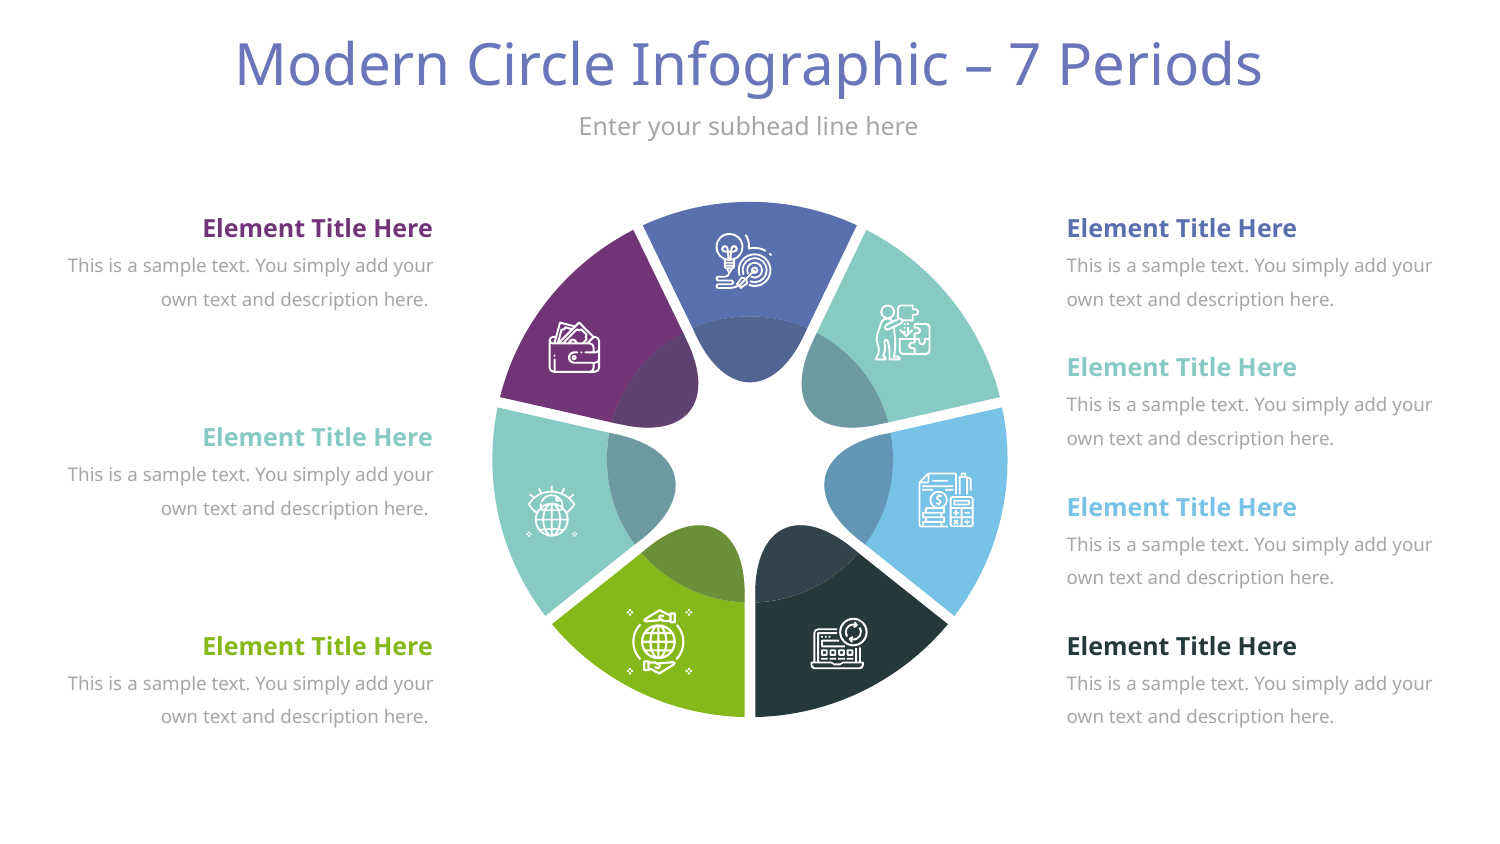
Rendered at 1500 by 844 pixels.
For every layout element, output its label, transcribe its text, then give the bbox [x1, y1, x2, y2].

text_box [626, 608, 693, 675]
text_box Element Title Here This is a sample text. You simply add your own text and description here. [63, 197, 434, 310]
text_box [492, 201, 1008, 718]
title Modern Circle Infographic – 7 Periods [62, 21, 1436, 104]
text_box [918, 472, 974, 528]
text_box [810, 617, 868, 670]
text_box Element Title Here This is a sample text. You simply add your own text and description here. [63, 406, 434, 519]
text_box Element Title Here This is a sample text. You simply add your own text and description here. [1066, 336, 1437, 450]
text_box Element Title Here This is a sample text. You simply add your own text and description here. [1066, 475, 1437, 589]
text_box Element Title Here This is a sample text. You simply add your own text and description here. [1066, 615, 1437, 728]
list Enter your subhead line here [62, 110, 1436, 140]
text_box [874, 303, 931, 361]
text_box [548, 321, 601, 374]
text_box Element Title Here This is a sample text. You simply add your own text and description here. [63, 615, 434, 728]
text_box Element Title Here This is a sample text. You simply add your own text and description here. [1066, 197, 1437, 310]
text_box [526, 485, 578, 540]
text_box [713, 230, 774, 290]
